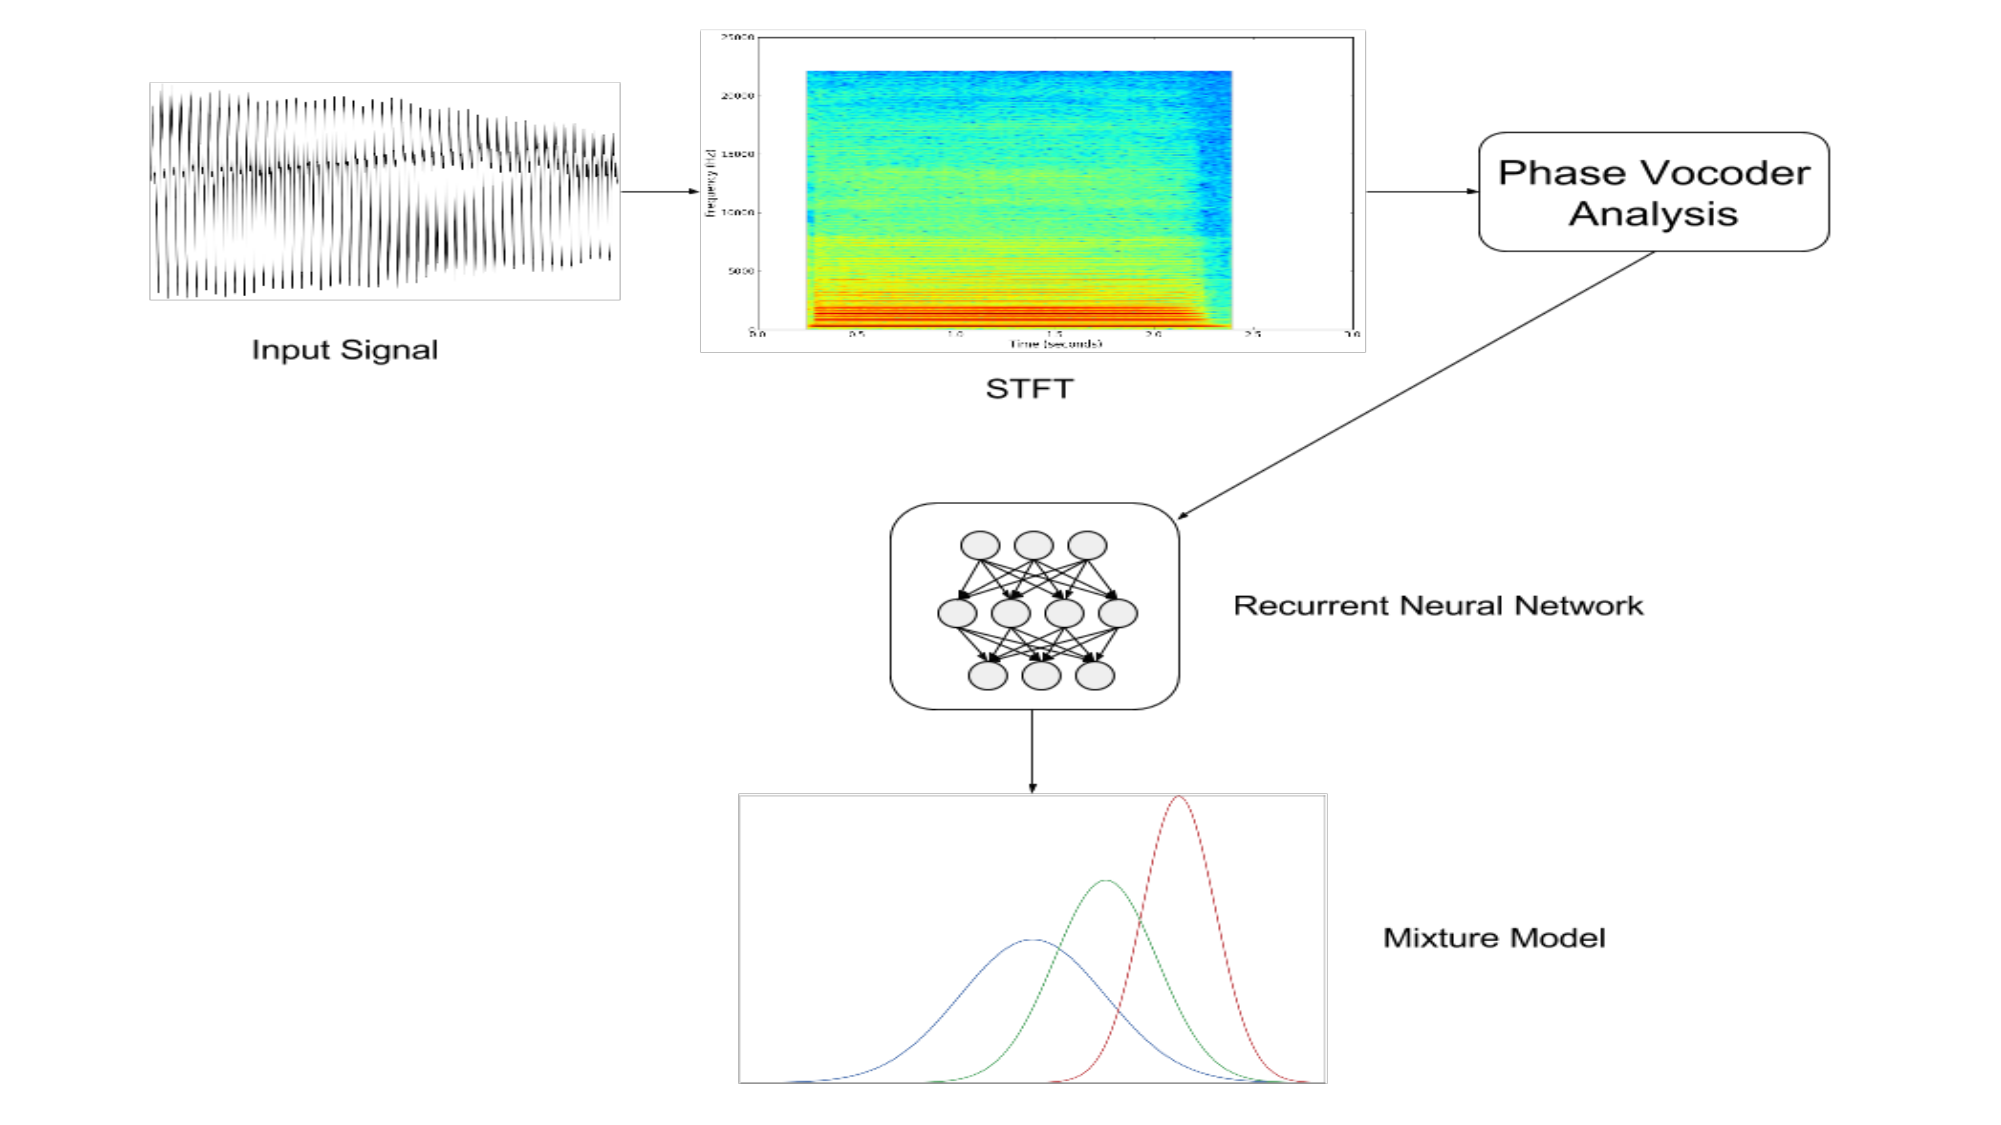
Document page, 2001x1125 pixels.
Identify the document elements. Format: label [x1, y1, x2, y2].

list [137, 23, 1930, 1091]
